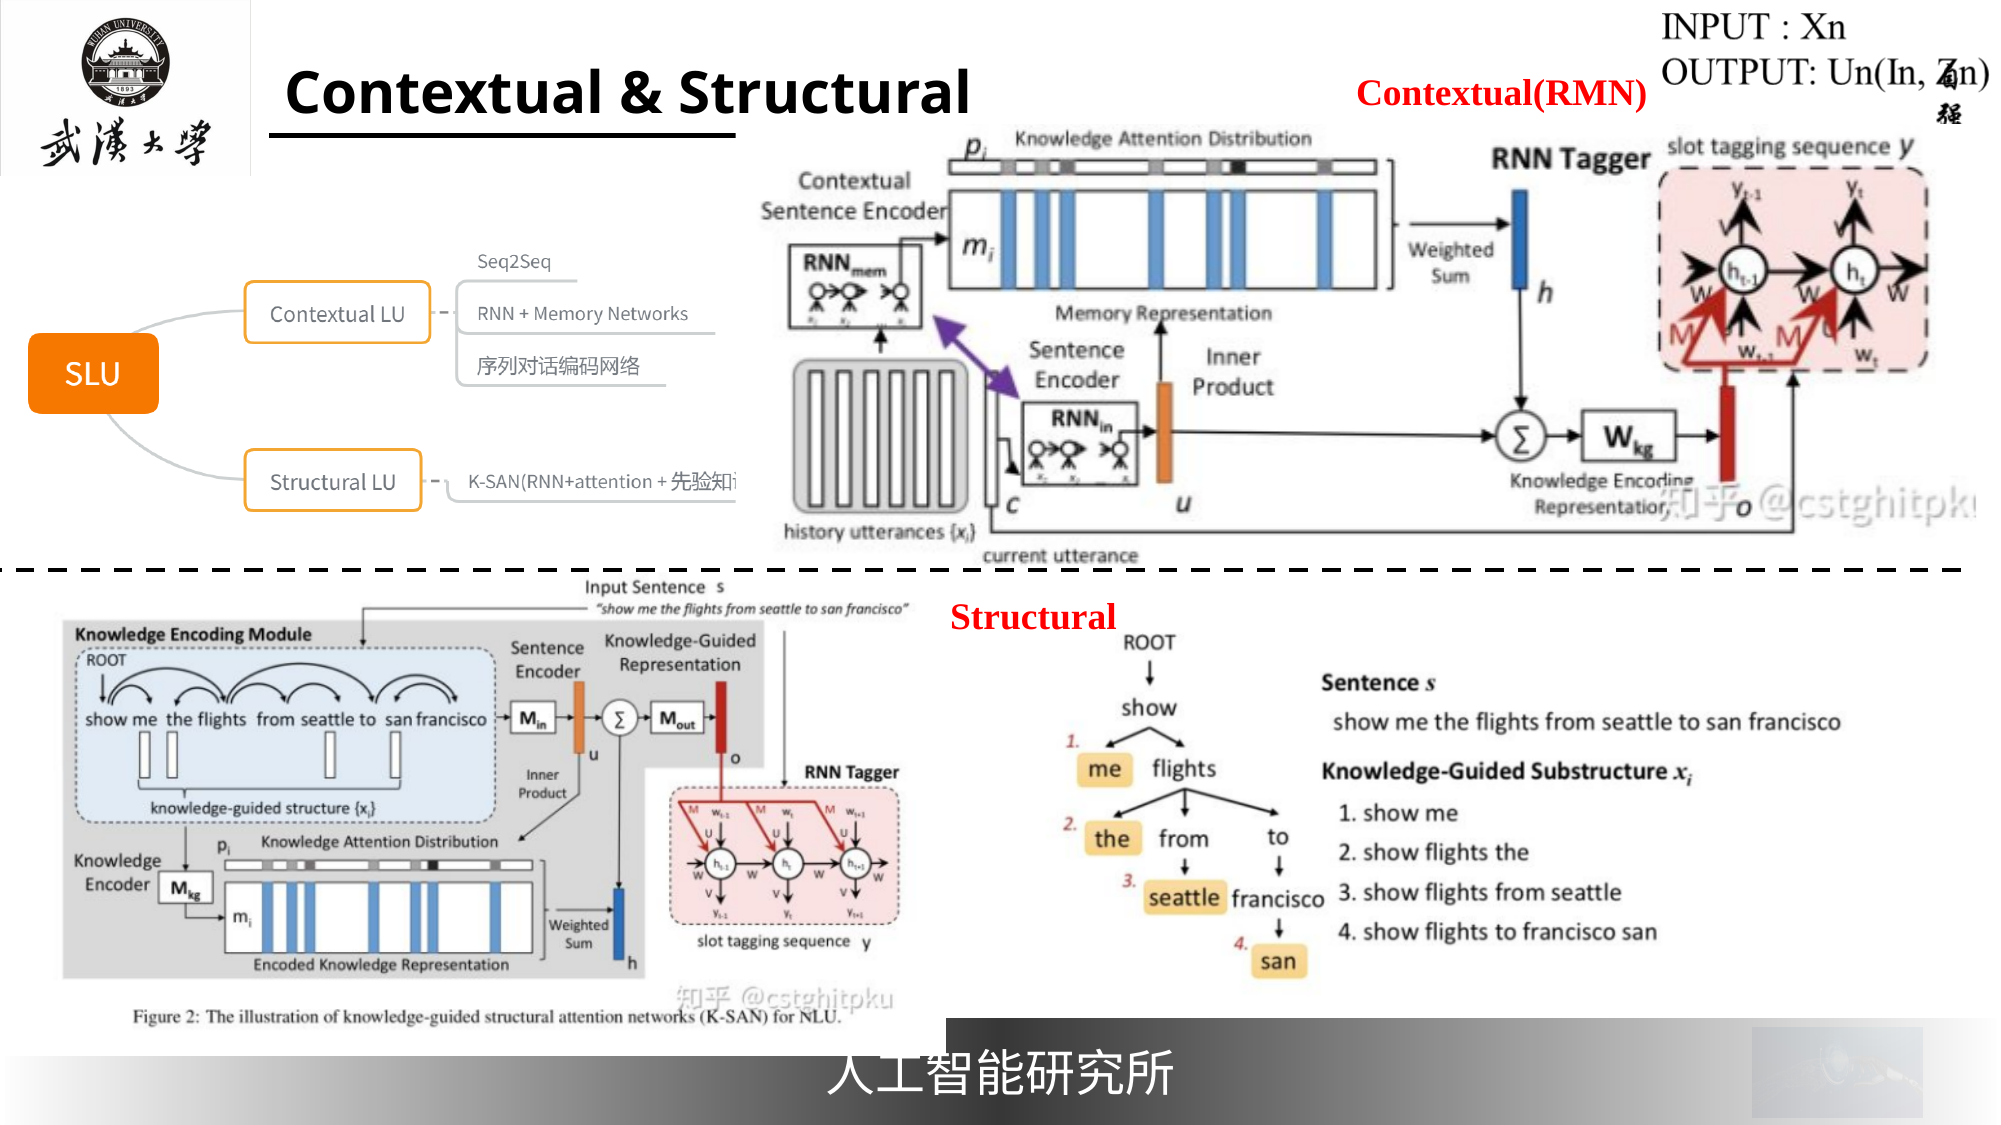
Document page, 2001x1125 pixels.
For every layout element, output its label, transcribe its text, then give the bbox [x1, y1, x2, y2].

text_box Structural [946, 570, 1332, 645]
picture [1015, 614, 1863, 1009]
title Contextual & Structural [269, 29, 1995, 160]
text_box Contextual(RMN) [1341, 38, 1738, 121]
picture [1637, 0, 2000, 117]
picture [0, 570, 946, 1056]
slide_number [1412, 1042, 1863, 1103]
picture [0, 0, 1980, 570]
